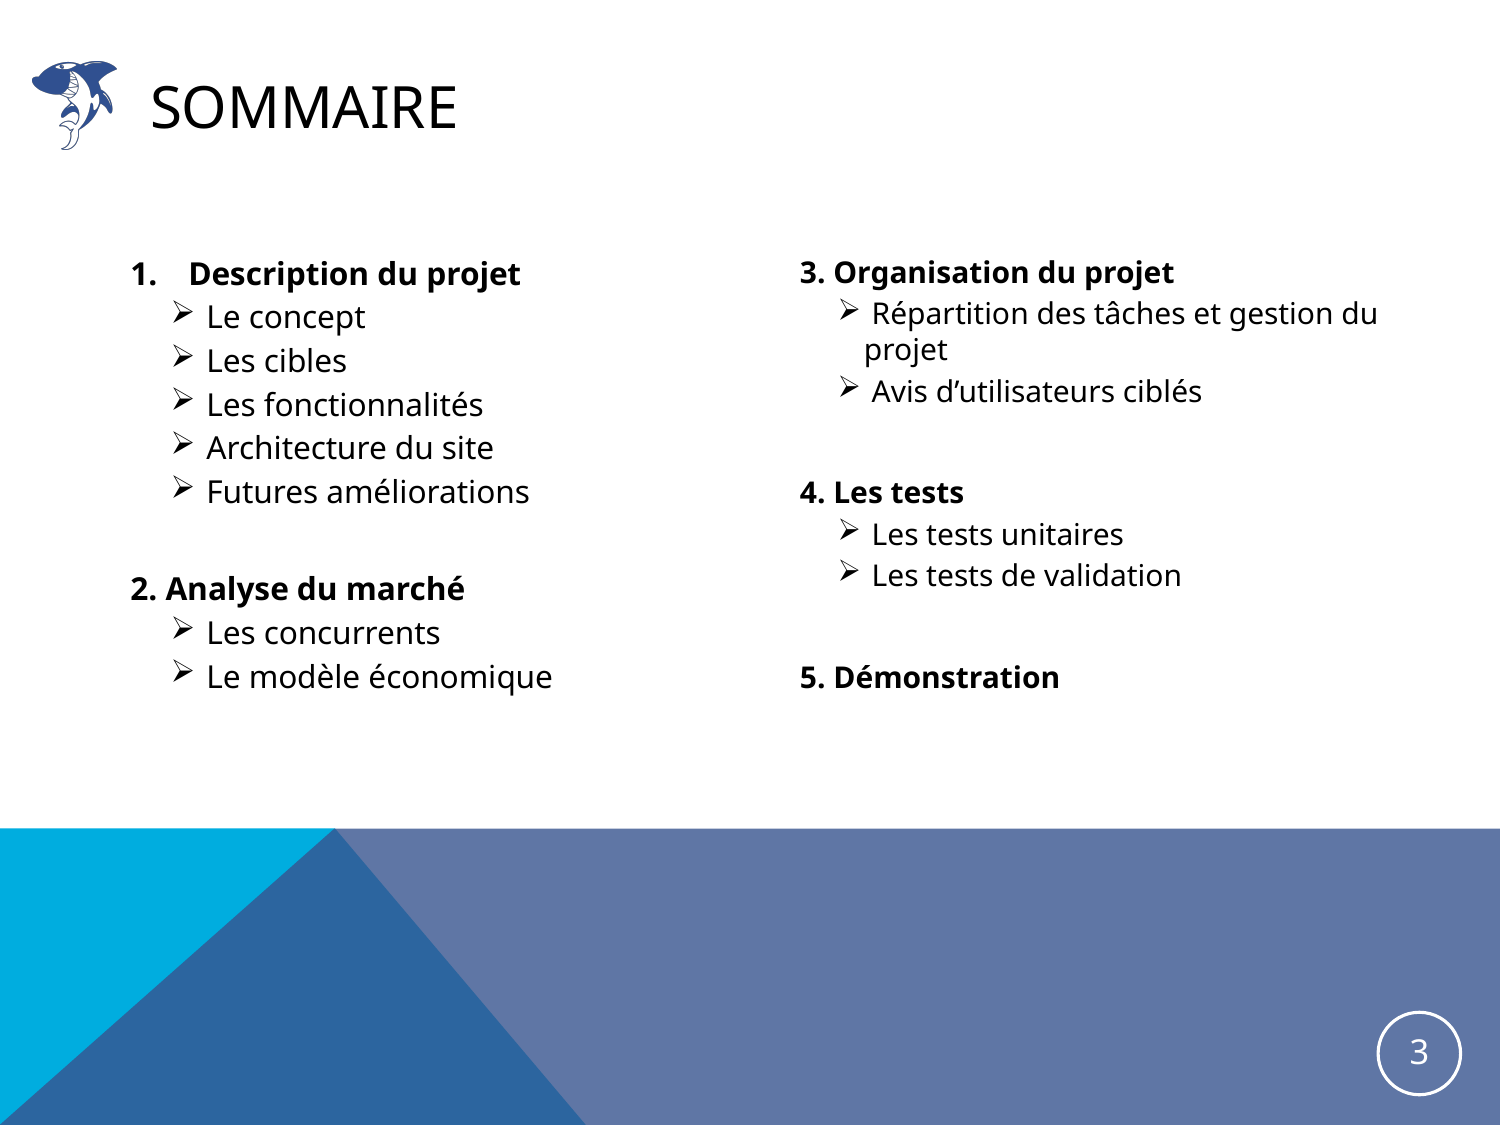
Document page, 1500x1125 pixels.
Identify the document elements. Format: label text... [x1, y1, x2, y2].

text_box 3. Organisation du projet Répartition des tâches et gestion du projet Avis d’utilisateurs ciblés 4. Les tests Les tests unitaires Les tests de validation 5. Démonstration [784, 245, 1461, 703]
picture [30, 61, 120, 151]
list Description du projet Le concept Les cibles Les fonctionnalités Architecture du site Futures améliorations 2. Analyse du marché Les concurrents Le modèle économique [115, 245, 595, 703]
slide_number 3 [1376, 1010, 1463, 1097]
title SOMMAIRE [135, 60, 1369, 150]
